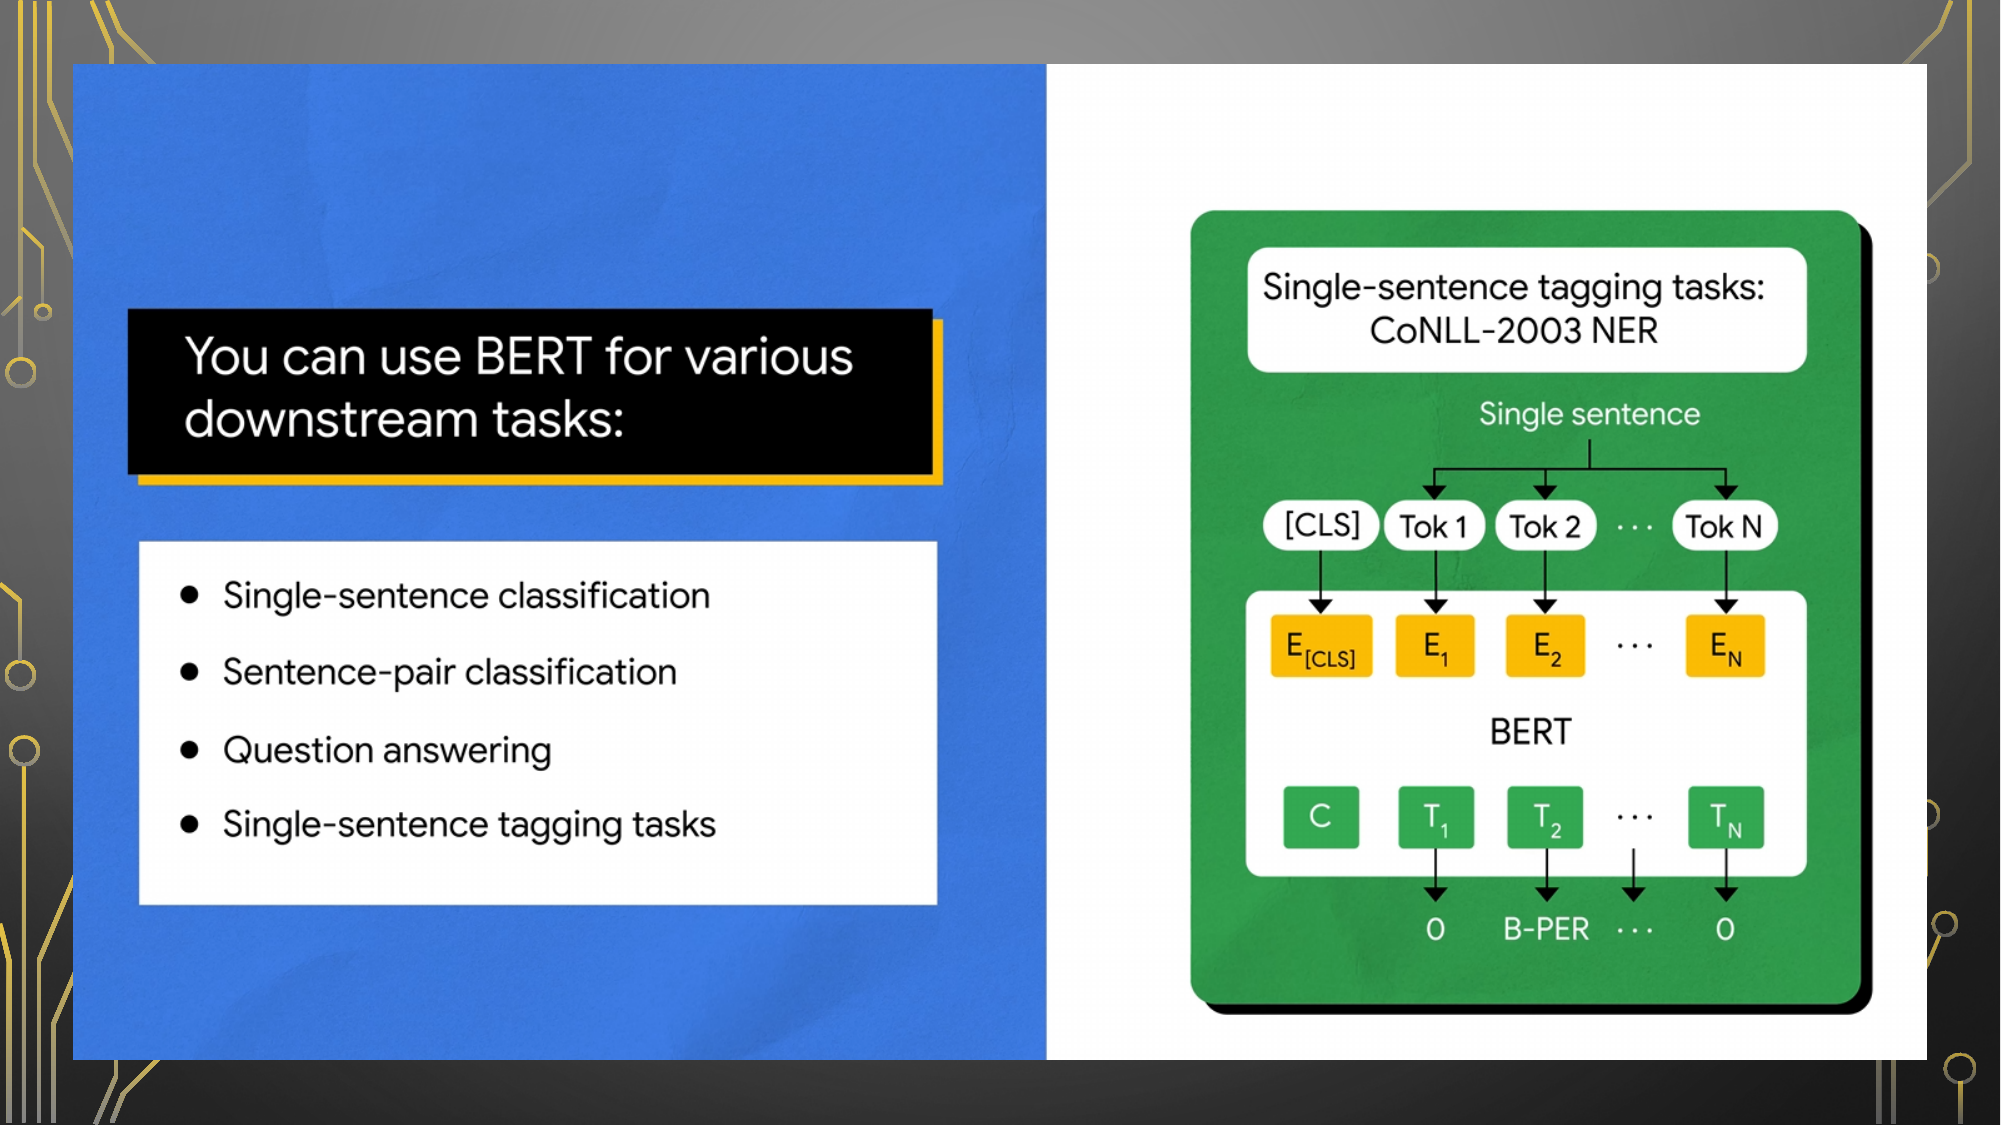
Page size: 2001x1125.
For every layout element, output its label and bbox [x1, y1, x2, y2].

picture [72, 64, 1928, 1061]
